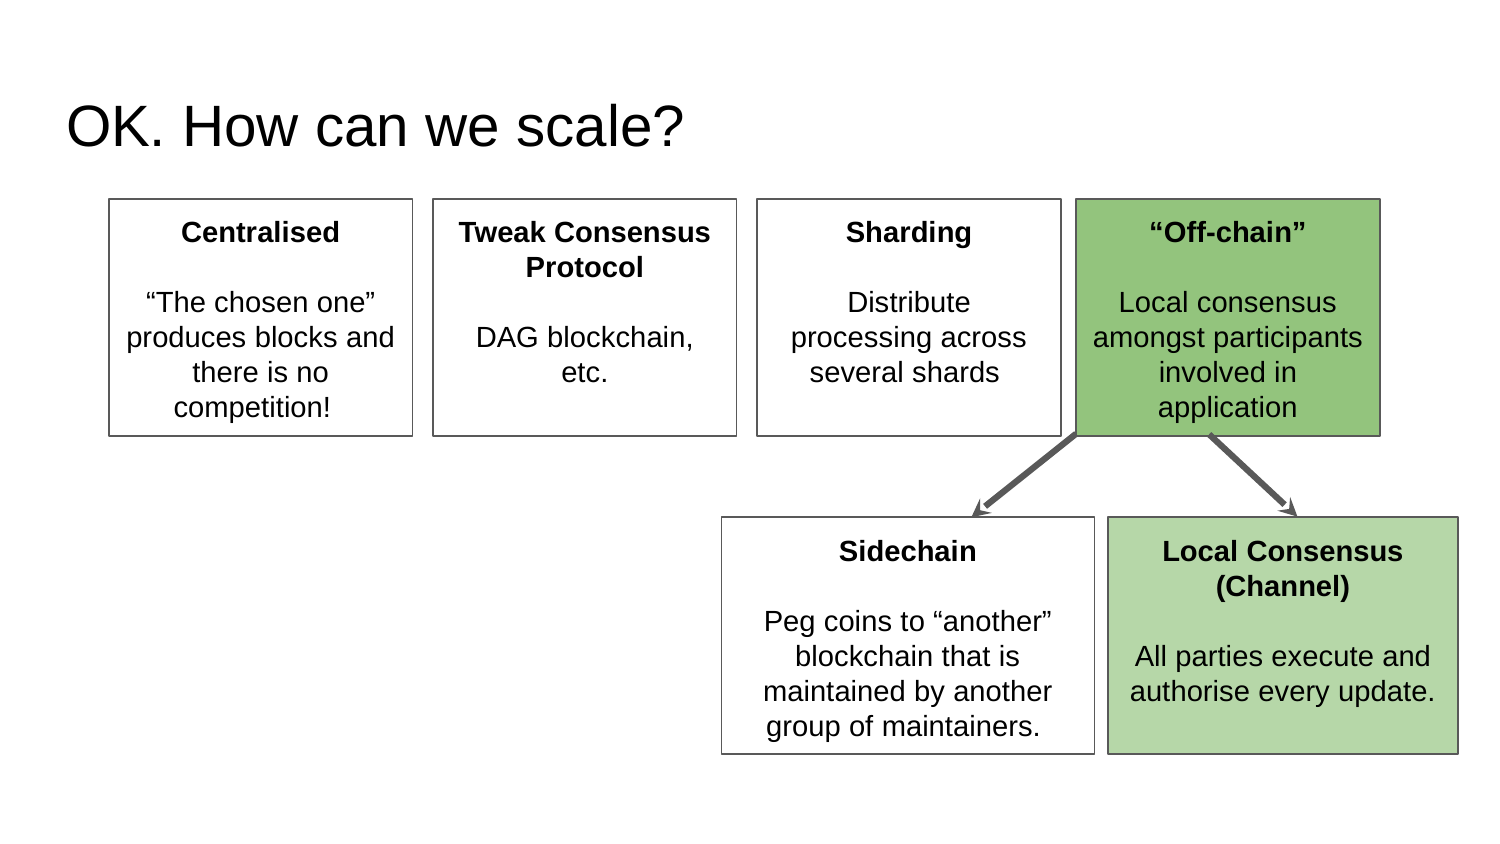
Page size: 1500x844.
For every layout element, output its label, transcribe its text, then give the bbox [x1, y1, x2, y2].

text_box Tweak Consensus Protocol DAG blockchain, etc. [433, 198, 737, 436]
text_box Local Consensus (Channel) All parties execute and authorise every update. [1107, 517, 1459, 754]
text_box Sidechain Peg coins to “another” blockchain that is maintained by another group of maintainers. [721, 517, 1095, 754]
title OK. How can we scale? [51, 72, 1449, 167]
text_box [1208, 434, 1298, 517]
text_box Centralised “The chosen one” produces blocks and there is no competition! [108, 198, 413, 436]
text_box Sharding Distribute processing across several shards [757, 198, 1061, 436]
text_box “Off-chain” Local consensus amongst participants involved in application [1076, 198, 1380, 436]
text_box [971, 433, 1077, 518]
